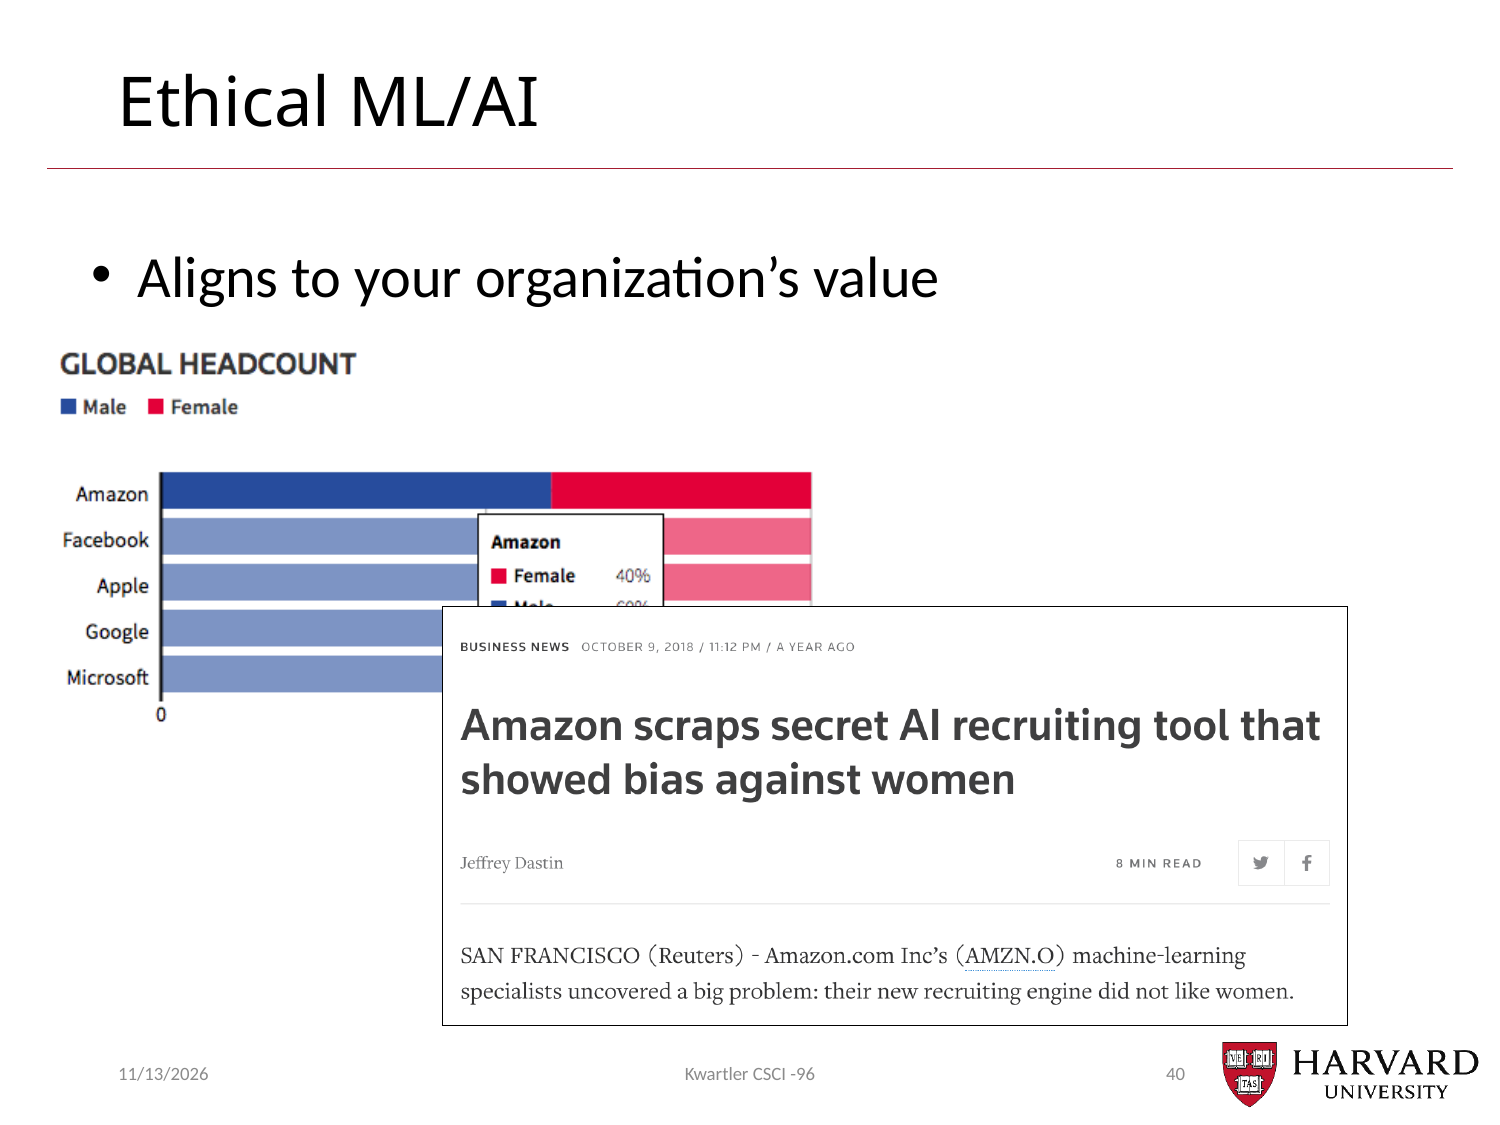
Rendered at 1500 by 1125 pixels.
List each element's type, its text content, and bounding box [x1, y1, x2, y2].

picture [55, 347, 1500, 1125]
text_box Aligns to your organization’s value [76, 231, 956, 317]
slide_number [103, 1042, 441, 1103]
text_box Ethical ML/AI [103, 59, 1397, 157]
slide_number 40 [1059, 1042, 1200, 1103]
footer Kwartler CSCI -96 [496, 1042, 1004, 1103]
